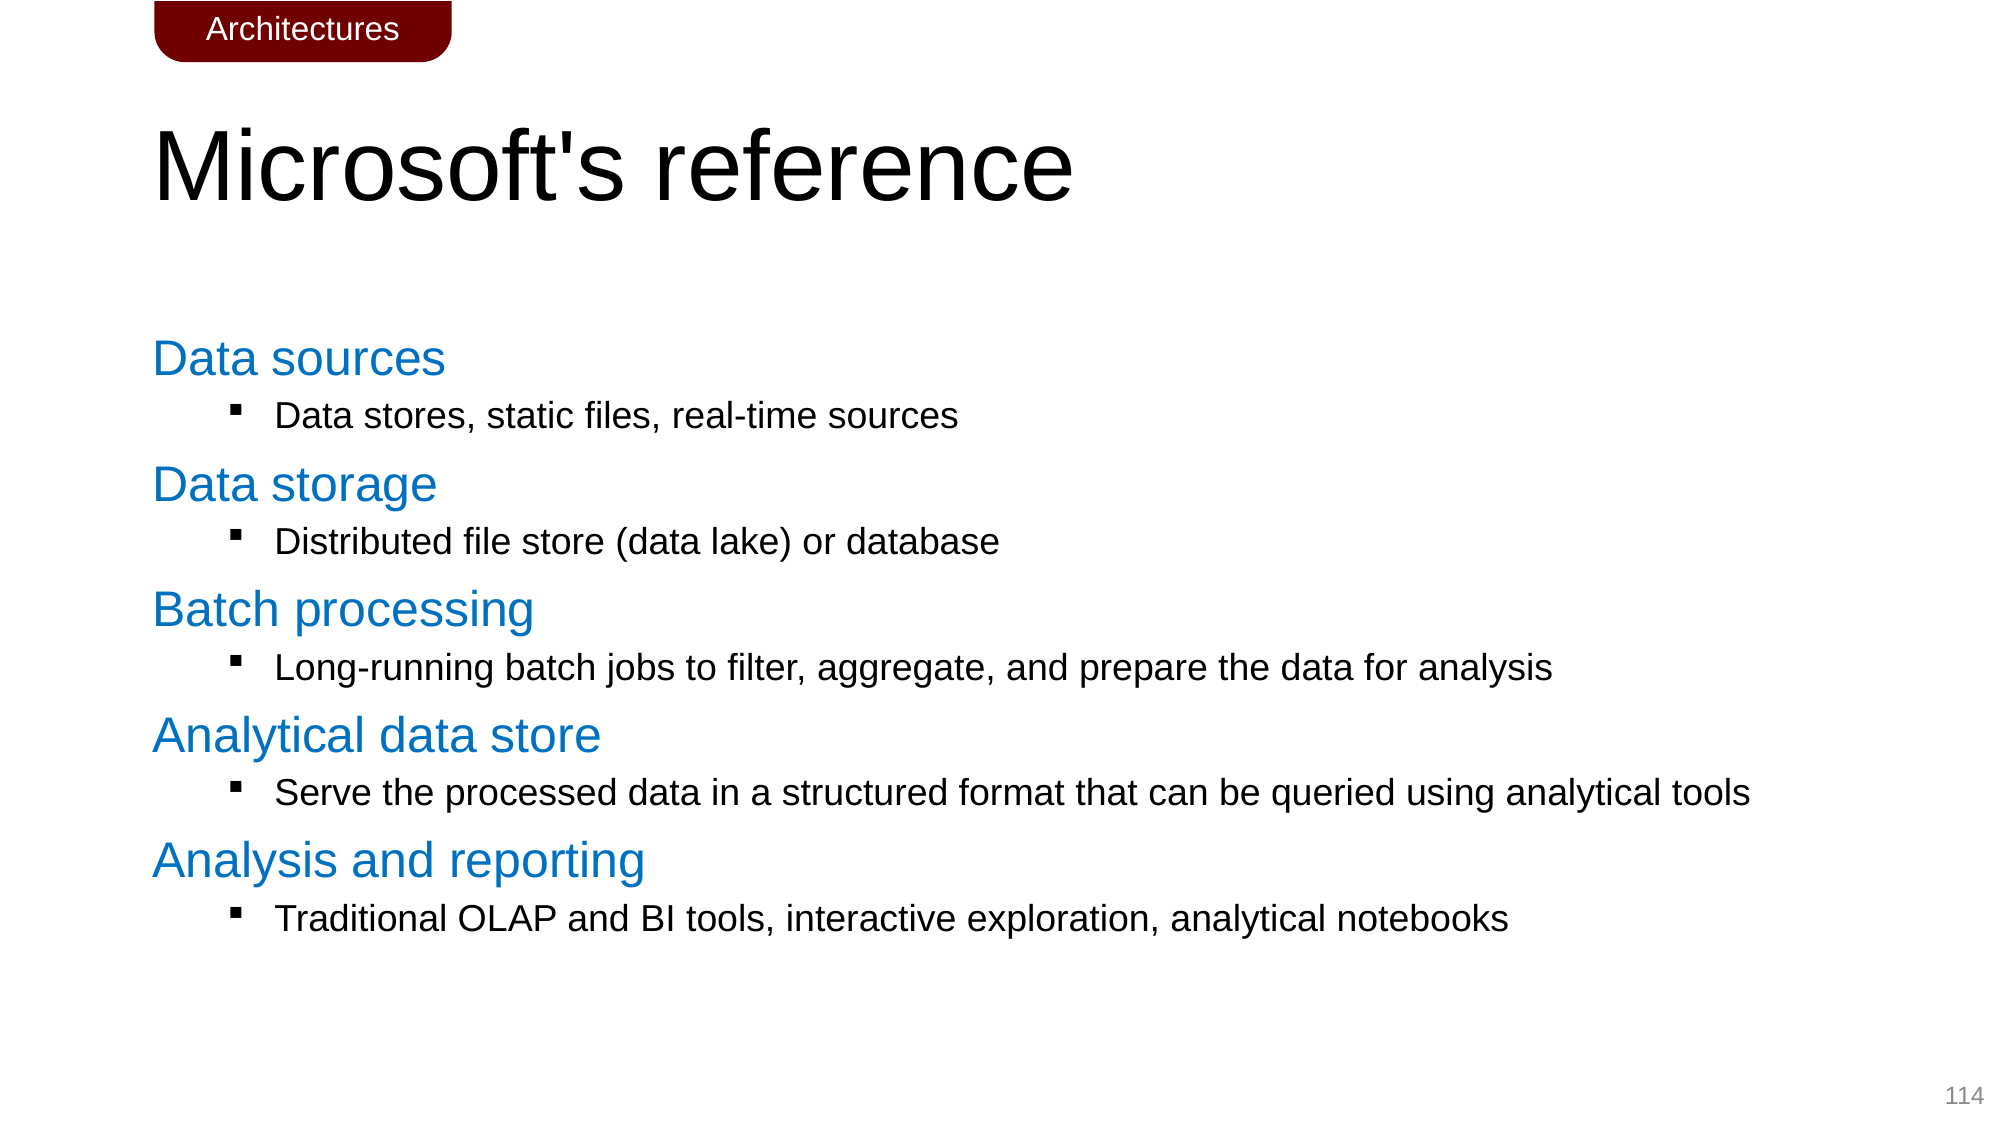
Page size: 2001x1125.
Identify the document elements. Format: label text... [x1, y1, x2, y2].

title Microsoft's reference [137, 59, 1863, 278]
text_box Architectures [154, 1, 452, 63]
slide_number 114 [1550, 1065, 2000, 1125]
list Data sources Data stores, static files, real-time sources Data storage Distributed file store (data lake) or database Batch processing Long-running batch jobs to filter, aggregate, and prepare the data for analysis Analytical data store Serve the processed data in a structured format that can be queried using analytical tools Analysis and reporting Traditional OLAP and BI tools, interactive exploration, analytical notebooks [137, 278, 1863, 993]
